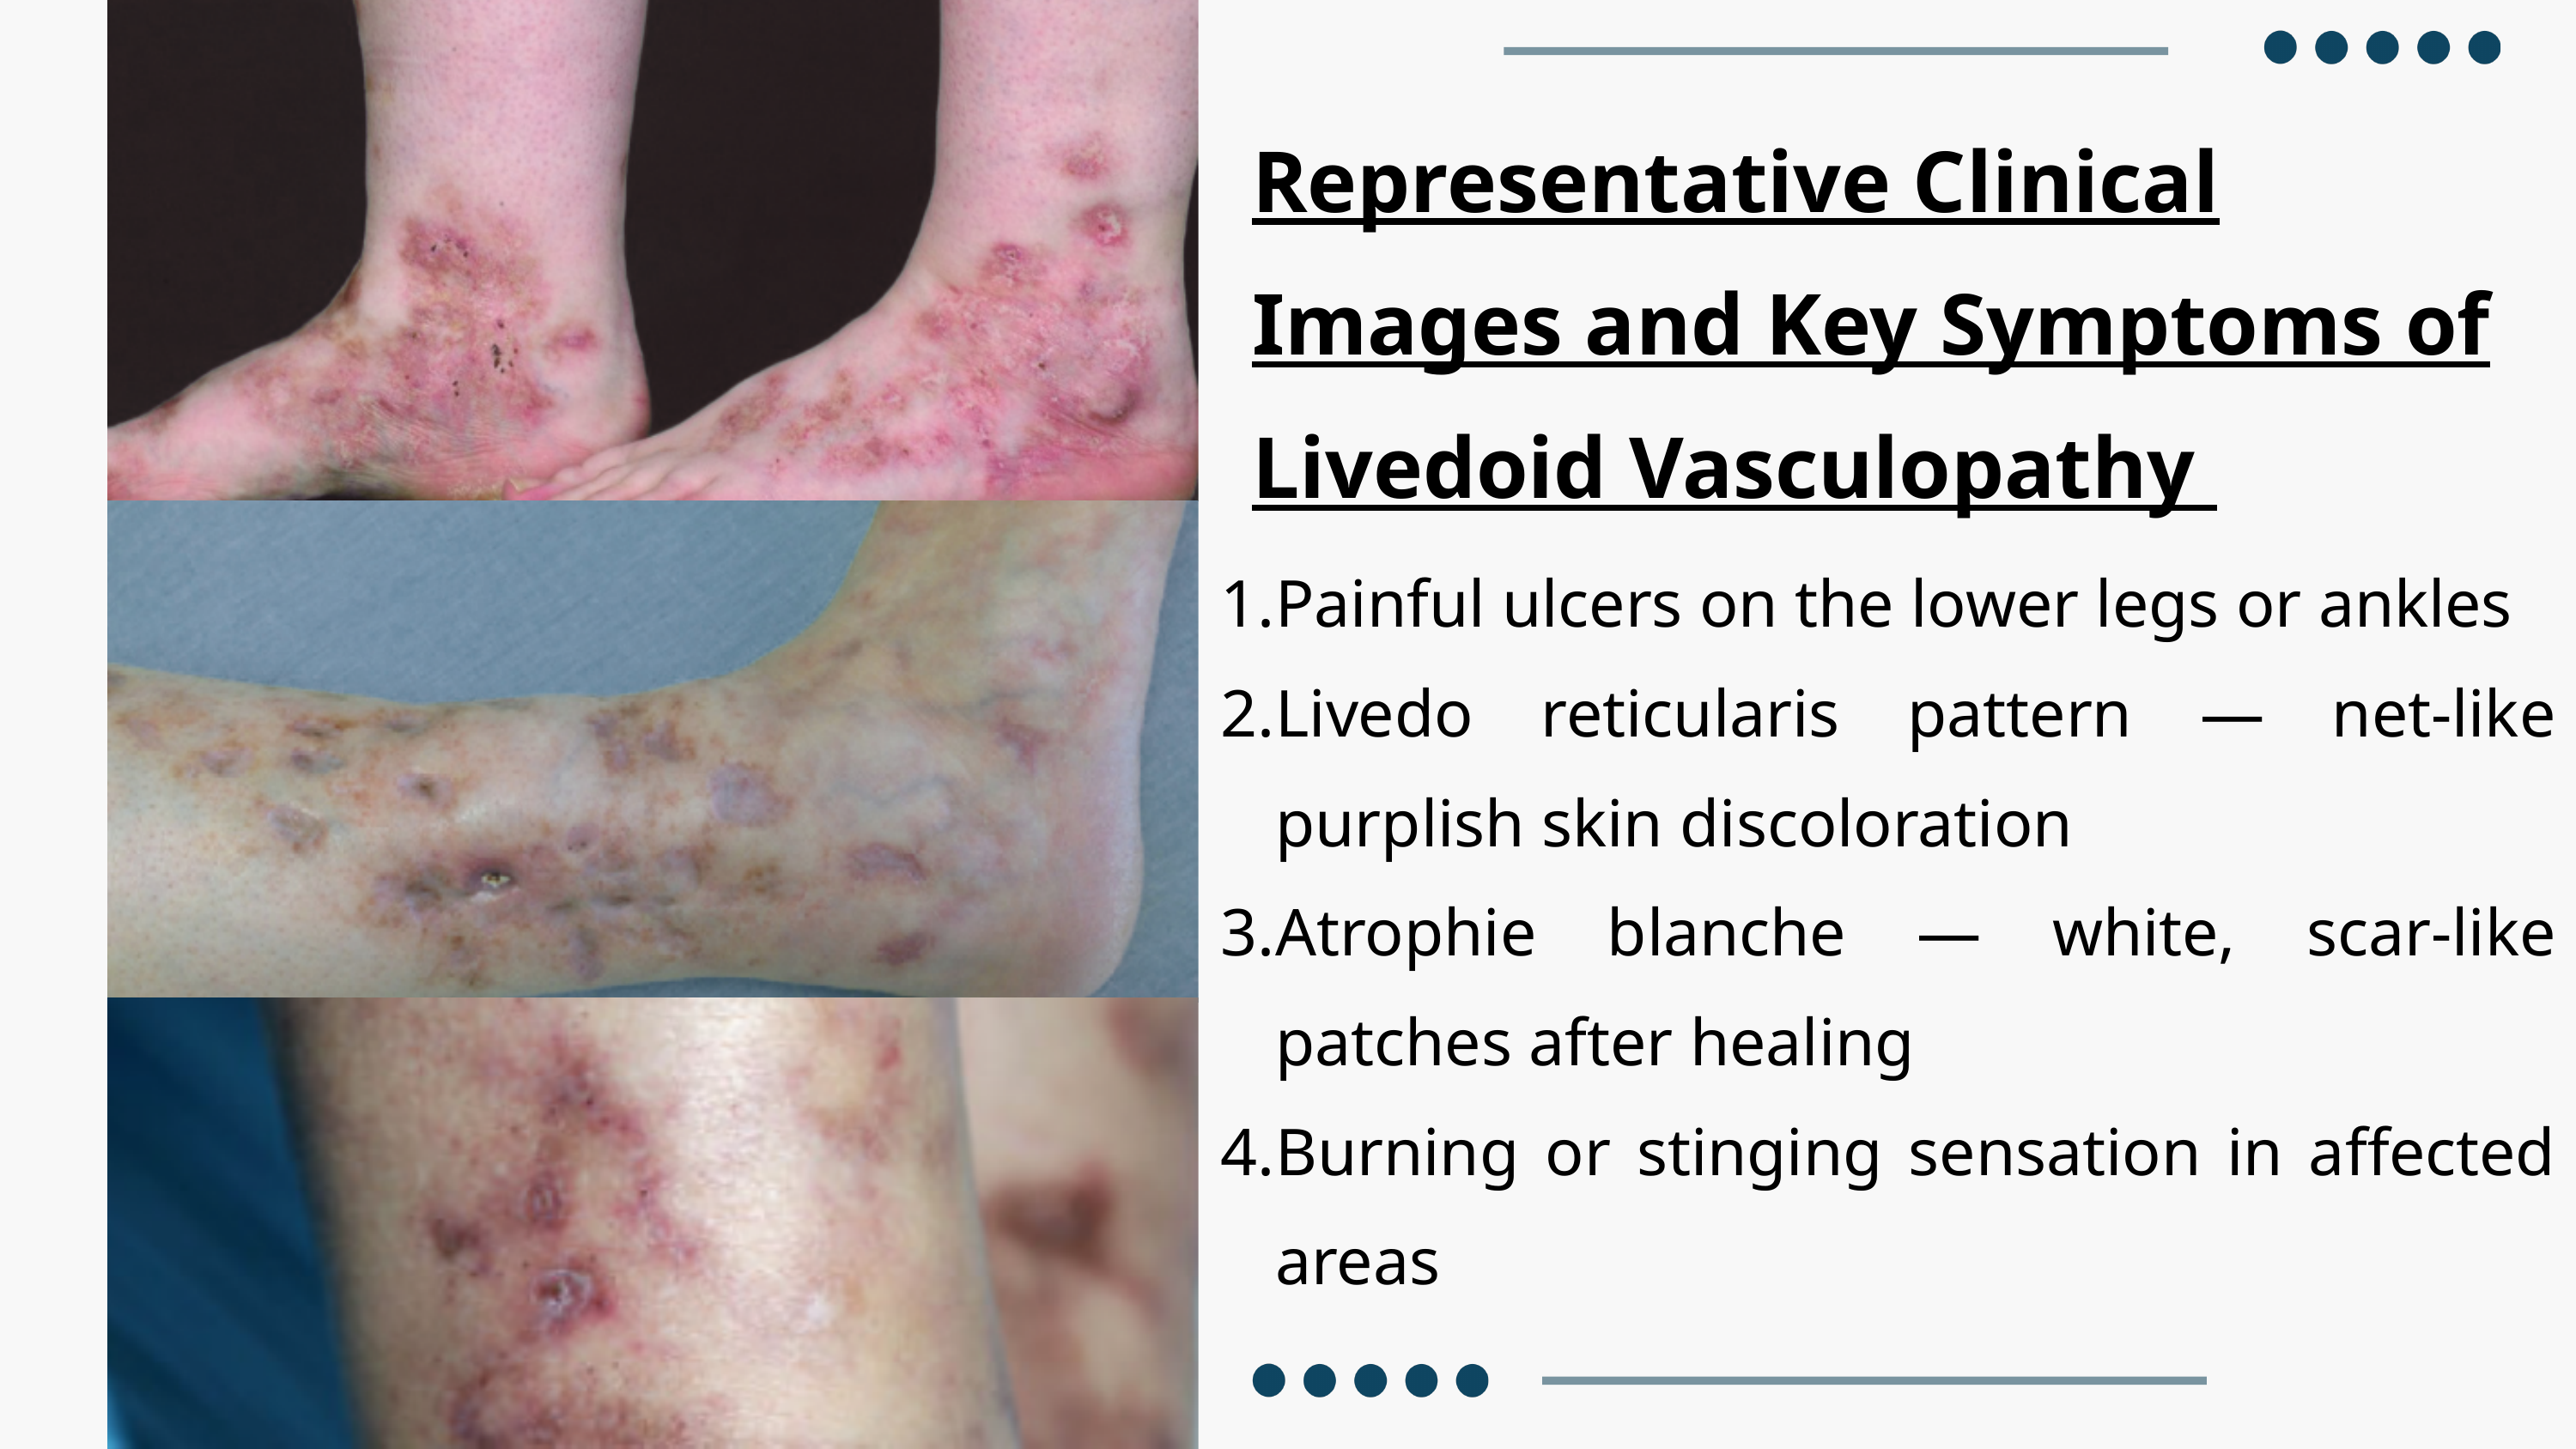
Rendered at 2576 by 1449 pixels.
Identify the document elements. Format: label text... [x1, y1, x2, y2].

text_box [2263, 29, 2501, 65]
text_box [1252, 1362, 1489, 1398]
text_box [107, 500, 1199, 997]
text_box Representative Clinical Images and Key Symptoms of Livedoid Vasculopathy [1252, 85, 2520, 515]
text_box [107, 0, 1199, 500]
text_box [107, 997, 1199, 1449]
text_box Painful ulcers on the lower legs or ankles Livedo reticularis pattern — net-like purplish skin discoloration Atrophie blanche — white, scar-like patches after healing Burning or stinging sensation in affected areas [1165, 530, 2556, 1298]
